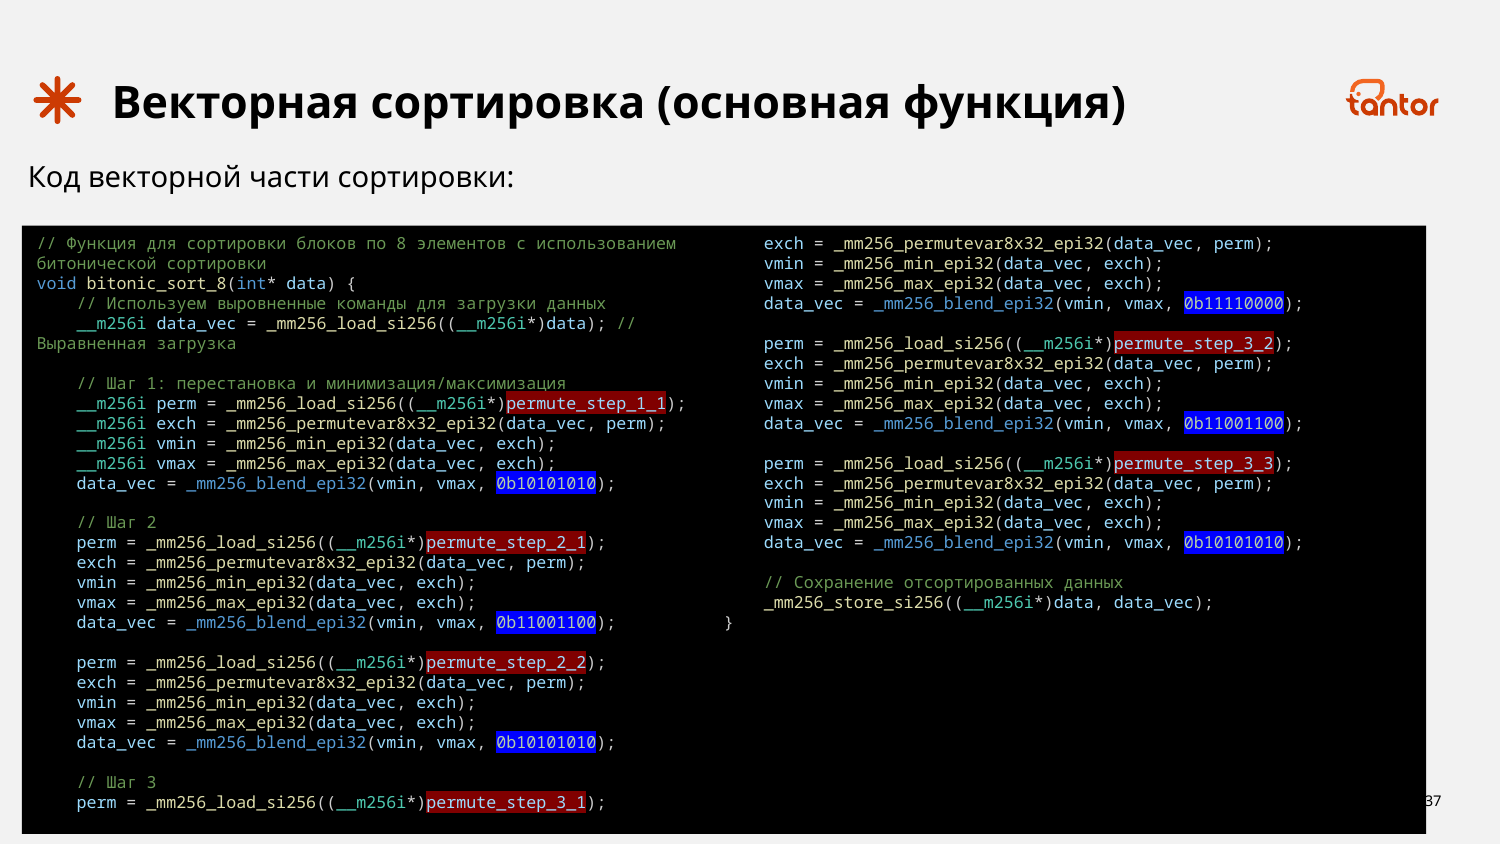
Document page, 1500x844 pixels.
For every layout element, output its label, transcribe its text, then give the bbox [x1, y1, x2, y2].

title Векторная сортировка (основная функция) [96, 22, 1267, 178]
text_box // Функция для сортировки блоков по 8 элементов с использованием битонической сортировки void bitonic_sort_8(int* data) { // Используем выровненные команды для загрузки данных __m256i data_vec = _mm256_load_si256((__m256i*)data); // Выравненная загрузка // Шаг 1: перестановка и минимизация/максимизация __m256i perm = _mm256_load_si256((__m256i*)permute_step_1_1); __m256i exch = _mm256_permutevar8x32_epi32(data_vec, perm); __m256i vmin = _mm256_min_epi32(data_vec, exch); __m256i vmax = _mm256_max_epi32(data_vec, exch); data_vec = _mm256_blend_epi32(vmin, vmax, 0b10101010); // Шаг 2 perm = _mm256_load_si256((__m256i*)permute_step_2_1); exch = _mm256_permutevar8x32_epi32(data_vec, perm); vmin = _mm256_min_epi32(data_vec, exch); vmax = _mm256_max_epi32(data_vec, exch); data_vec = _mm256_blend_epi32(vmin, vmax, 0b11001100); perm = _mm256_load_si256((__m256i*)permute_step_2_2); exch = _mm256_permutevar8x32_epi32(data_vec, perm); vmin = _mm256_min_epi32(data_vec, exch); vmax = _mm256_max_epi32(data_vec, exch); data_vec = _mm256_blend_epi32(vmin, vmax, 0b10101010); // Шаг 3 perm = _mm256_load_si256((__m256i*)permute_step_3_1); exch = _mm256_permutevar8x32_epi32(data_vec, perm); vmin = _mm256_min_epi32(data_vec, exch); vmax = _mm256_max_epi32(data_vec, exch); data_vec = _mm256_blend_epi32(vmin, vmax, 0b11110000); perm = _mm256_load_si256((__m256i*)permute_step_3_2); exch = _mm256_permutevar8x32_epi32(data_vec, perm); vmin = _mm256_min_epi32(data_vec, exch); vmax = _mm256_max_epi32(data_vec, exch); data_vec = _mm256_blend_epi32(vmin, vmax, 0b11001100); perm = _mm256_load_si256((__m256i*)permute_step_3_3); exch = _mm256_permutevar8x32_epi32(data_vec, perm); vmin = _mm256_min_epi32(data_vec, exch); vmax = _mm256_max_epi32(data_vec, exch); data_vec = _mm256_blend_epi32(vmin, vmax, 0b10101010); // Сохранение отсортированных данных _mm256_store_si256((__m256i*)data, data_vec); } [21, 225, 1427, 834]
text_box Код векторной части сортировки: [21, 145, 614, 195]
